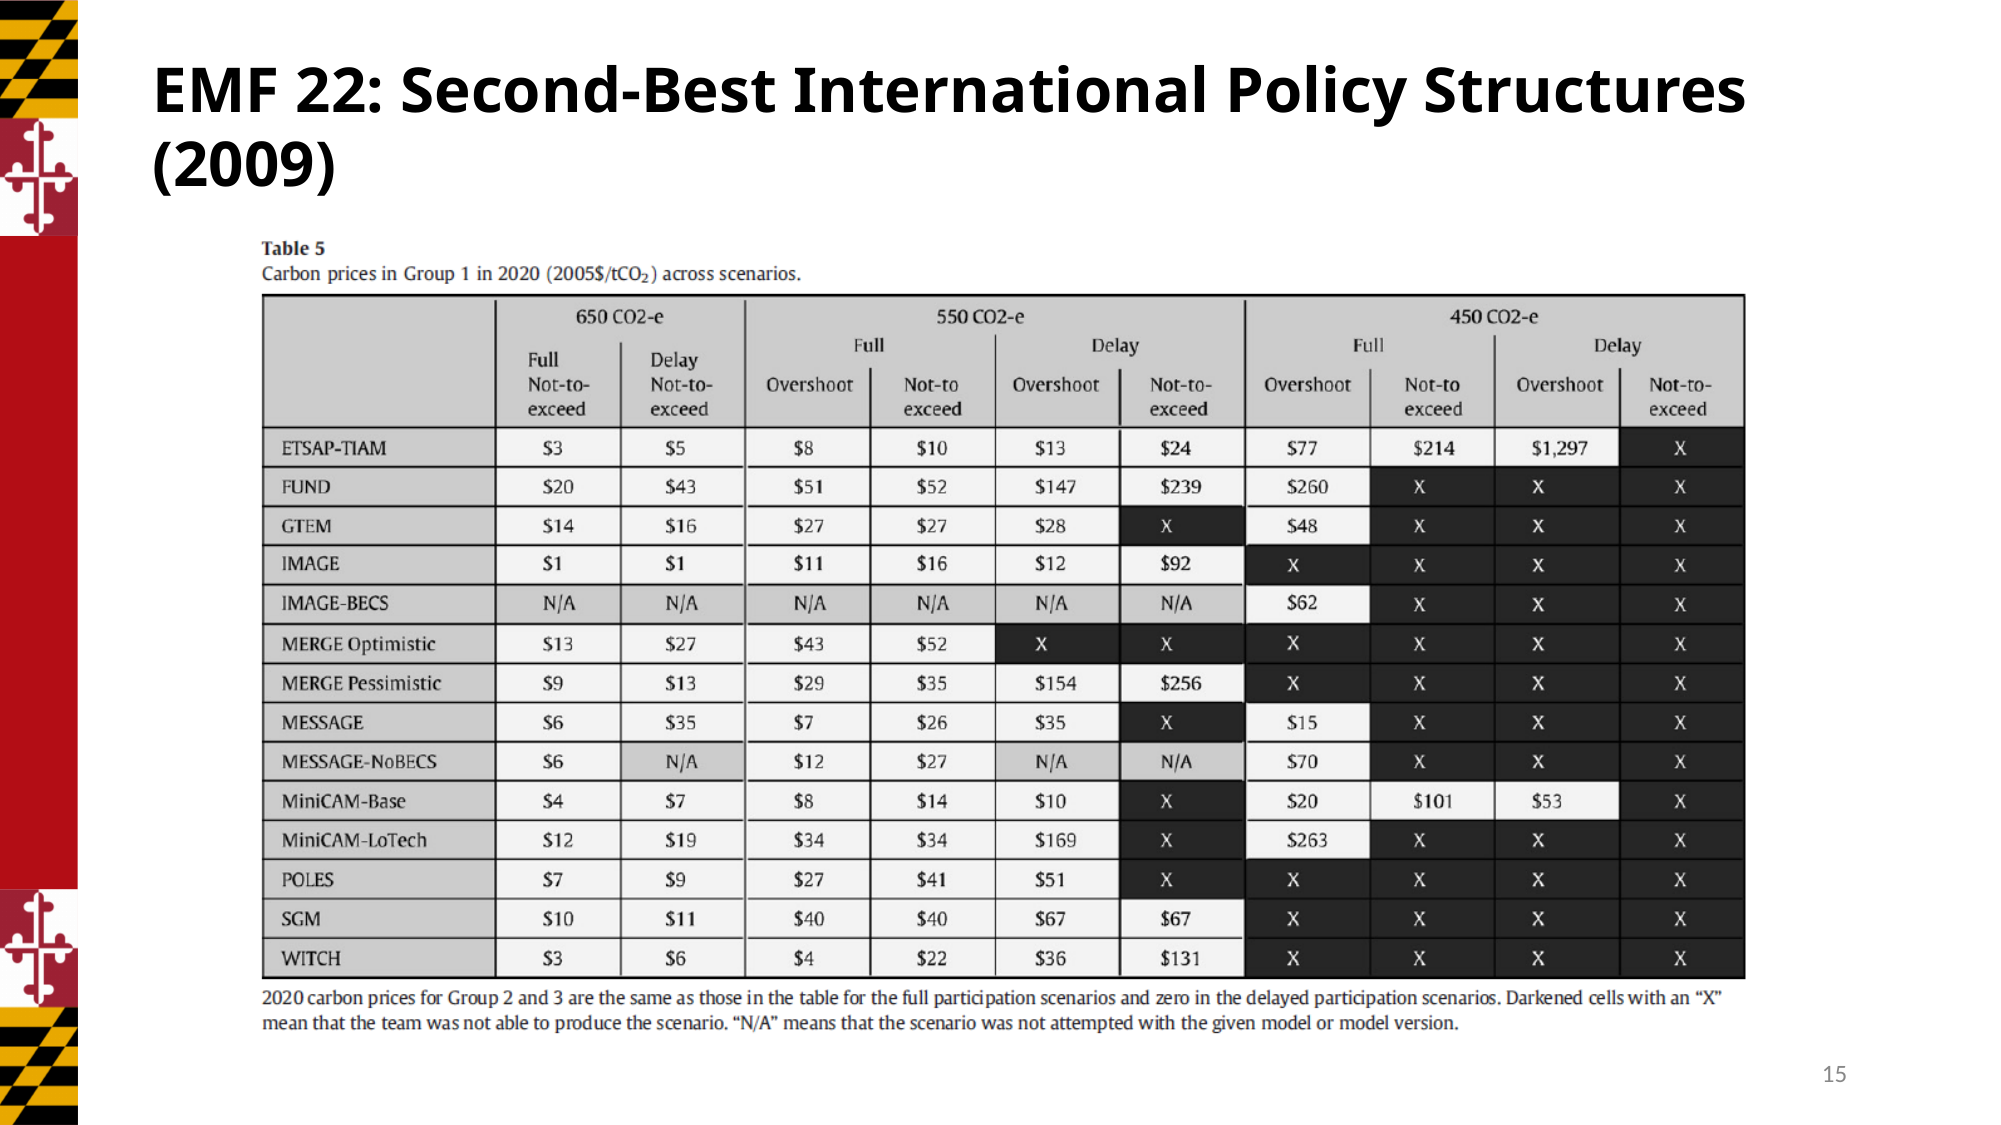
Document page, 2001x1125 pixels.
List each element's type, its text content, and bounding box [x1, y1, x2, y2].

picture [0, 890, 78, 1125]
picture [247, 229, 1782, 1042]
picture [0, 1, 78, 236]
title EMF 22: Second-Best International Policy Structures (2009) [137, 42, 1925, 207]
